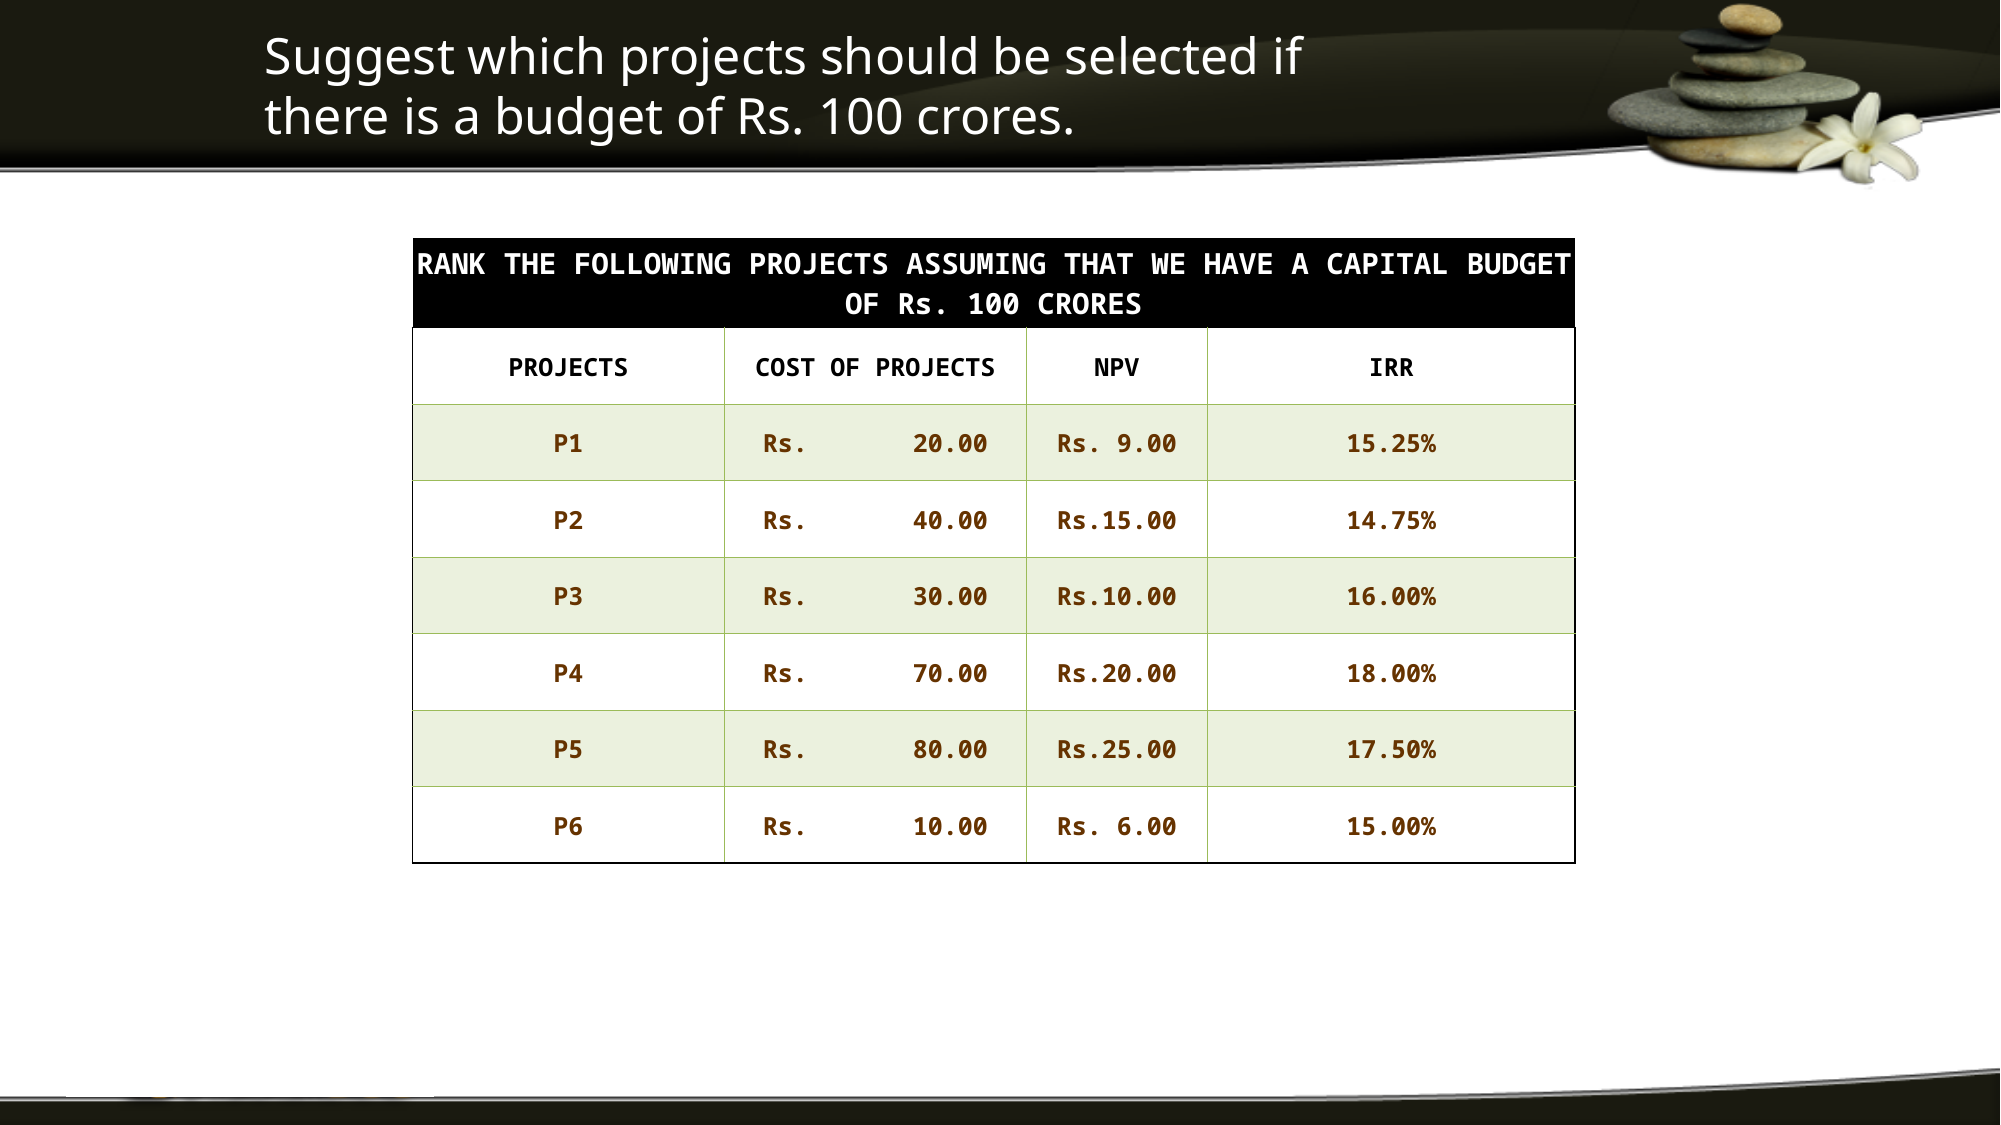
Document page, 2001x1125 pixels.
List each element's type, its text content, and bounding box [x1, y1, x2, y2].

picture [0, 0, 2000, 1125]
table_cell IRR [1208, 328, 1574, 404]
table_cell Rs. 70.00 [725, 634, 1026, 710]
table_cell Rs.20.00 [1027, 634, 1207, 710]
table_header RANK THE FOLLOWING PROJECTS ASSUMING THAT WE HAVE A CAPITAL BUDGET OF Rs. 100 CRORES [413, 238, 1575, 327]
table_cell COST OF PROJECTS [725, 328, 1026, 404]
table_cell Rs. 20.00 [725, 405, 1026, 480]
table_cell Rs. 30.00 [725, 558, 1026, 633]
table_cell P5 [413, 711, 724, 786]
table_cell P3 [413, 558, 724, 633]
table_cell 17.50% [1208, 711, 1574, 786]
table_cell Rs. 10.00 [725, 787, 1026, 862]
table_cell P2 [413, 481, 724, 557]
table_cell Rs. 80.00 [725, 711, 1026, 786]
table_cell 18.00% [1208, 634, 1574, 710]
table_cell P1 [413, 405, 724, 480]
table_cell P6 [413, 787, 724, 862]
table_cell 16.00% [1208, 558, 1574, 633]
table_cell Rs. 40.00 [725, 481, 1026, 557]
table_cell NPV [1027, 328, 1207, 404]
table_cell P4 [413, 634, 724, 710]
table_cell Rs. 9.00 [1027, 405, 1207, 480]
table_cell Rs.25.00 [1027, 711, 1207, 786]
table_cell 14.75% [1208, 481, 1574, 557]
table_cell PROJECTS [413, 328, 724, 404]
title Suggest which projects should be selected if there is a budget of Rs. 100 crores. [249, 19, 1450, 150]
table_cell Rs.15.00 [1027, 481, 1207, 557]
table_cell Rs.10.00 [1027, 558, 1207, 633]
table_cell Rs. 6.00 [1027, 787, 1207, 862]
table_cell 15.00% [1208, 787, 1574, 862]
table_cell 15.25% [1208, 405, 1574, 480]
